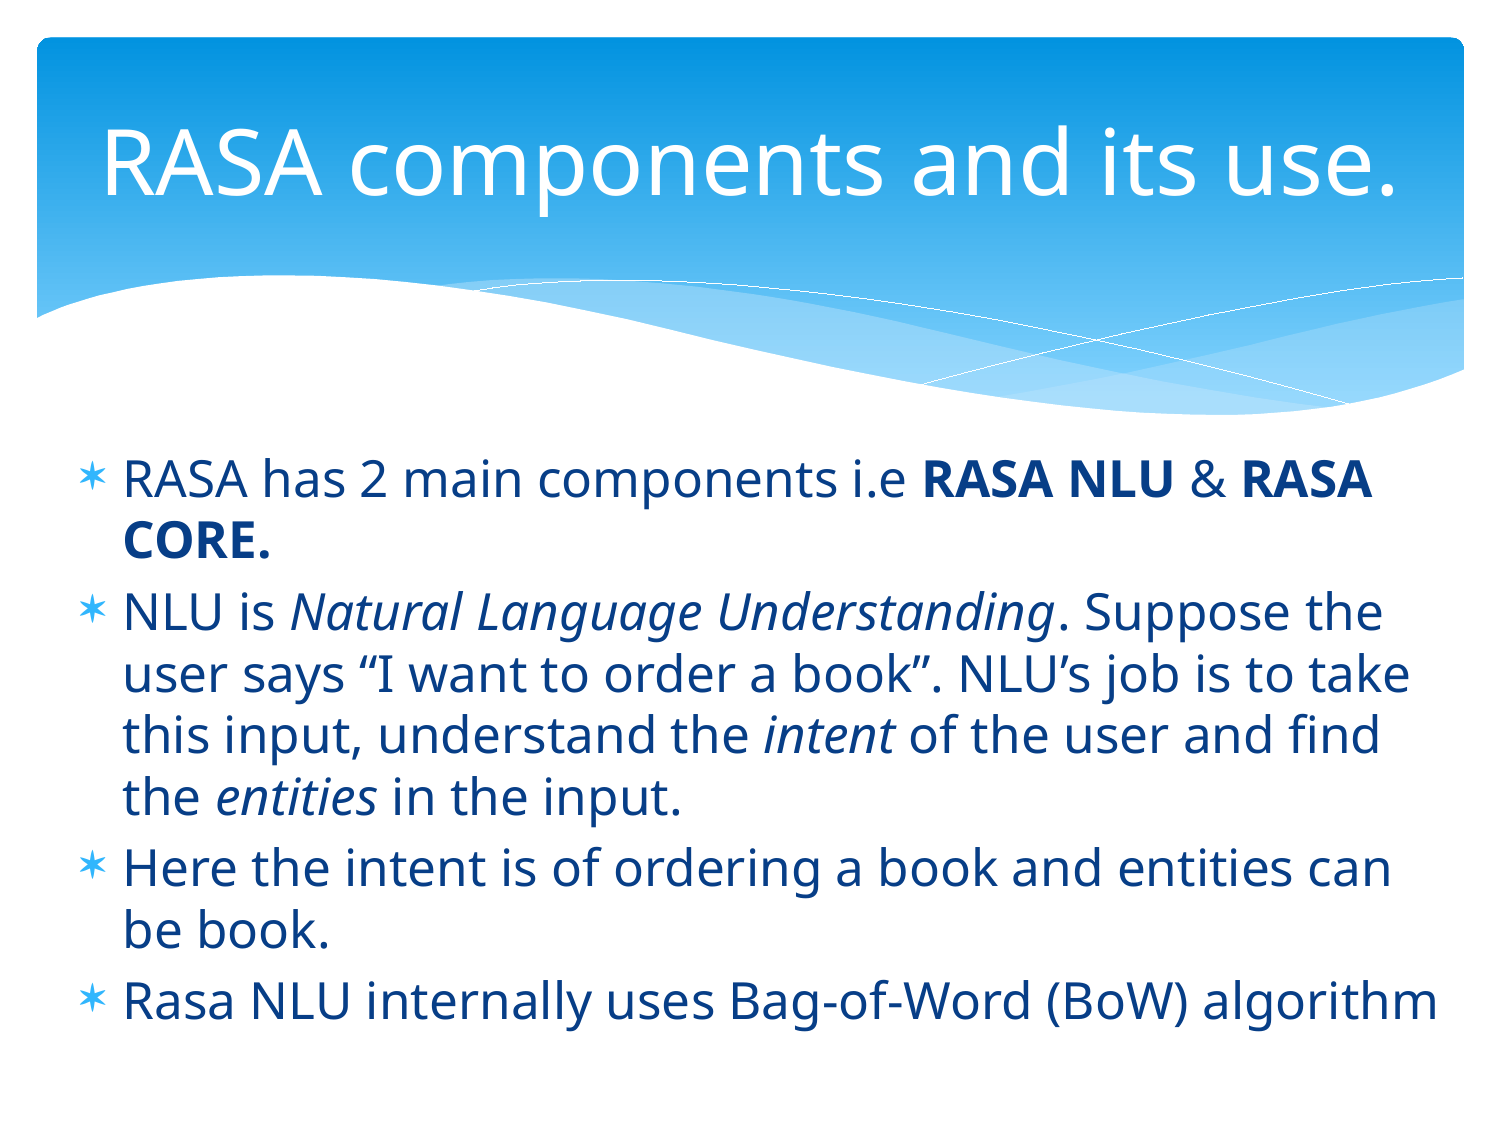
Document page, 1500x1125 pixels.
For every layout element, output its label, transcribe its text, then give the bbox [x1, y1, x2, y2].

title RASA components and its use. [75, 55, 1425, 261]
list RASA has 2 main components i.e RASA NLU & RASA CORE. NLU is Natural Language Understanding. Suppose the user says “I want to order a book”. NLU’s job is to take this input, understand the intent of the user and find the entities in the input. Here the intent is of ordering a book and entities can be book. Rasa NLU internally uses Bag-of-Word (BoW) algorithm [64, 438, 1459, 1083]
